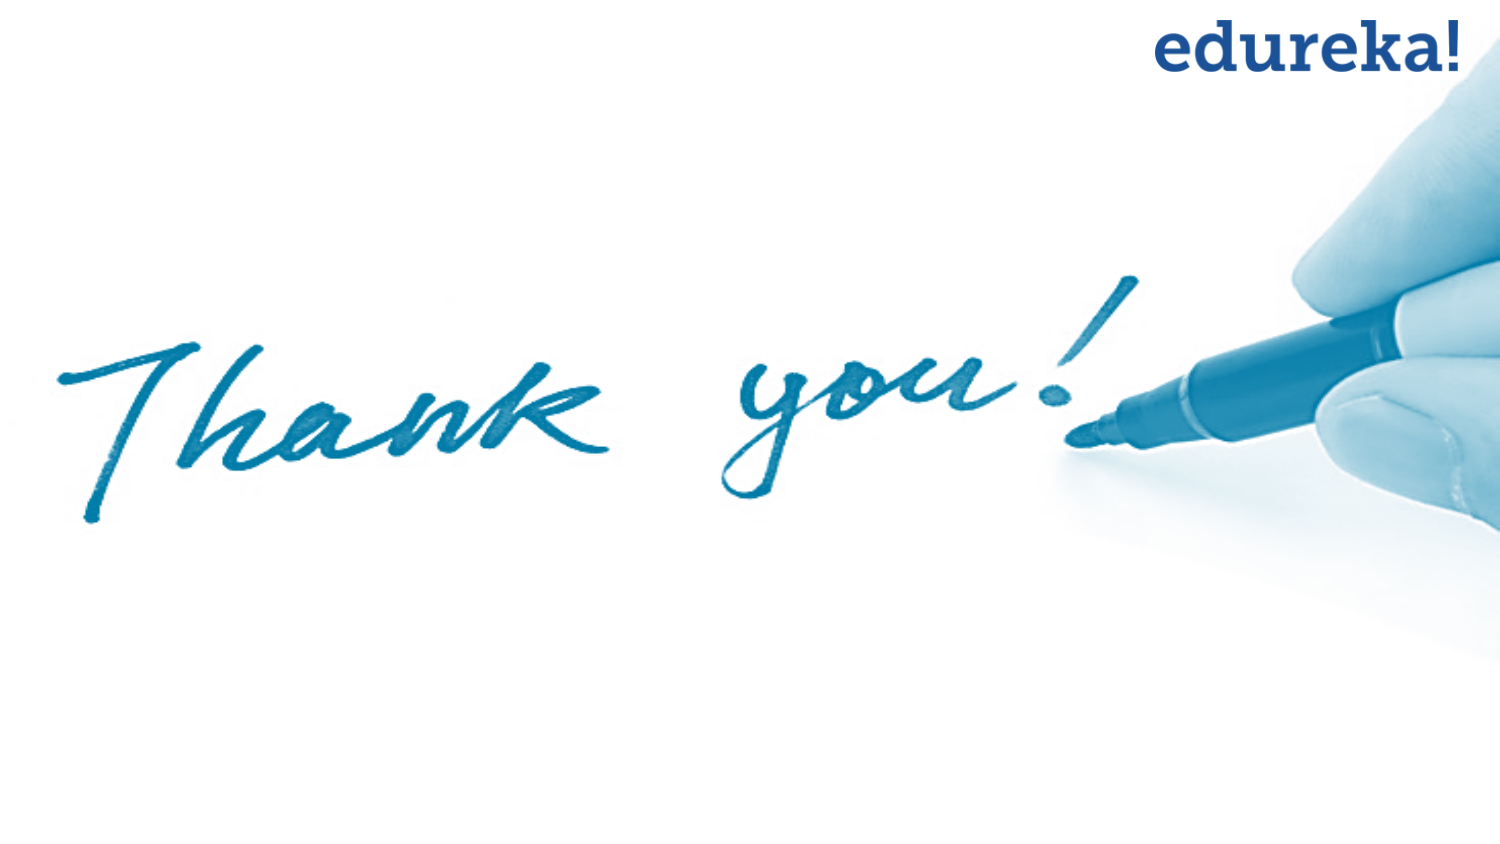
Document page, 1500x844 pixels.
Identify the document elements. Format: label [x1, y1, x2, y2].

picture [1155, 20, 1458, 75]
